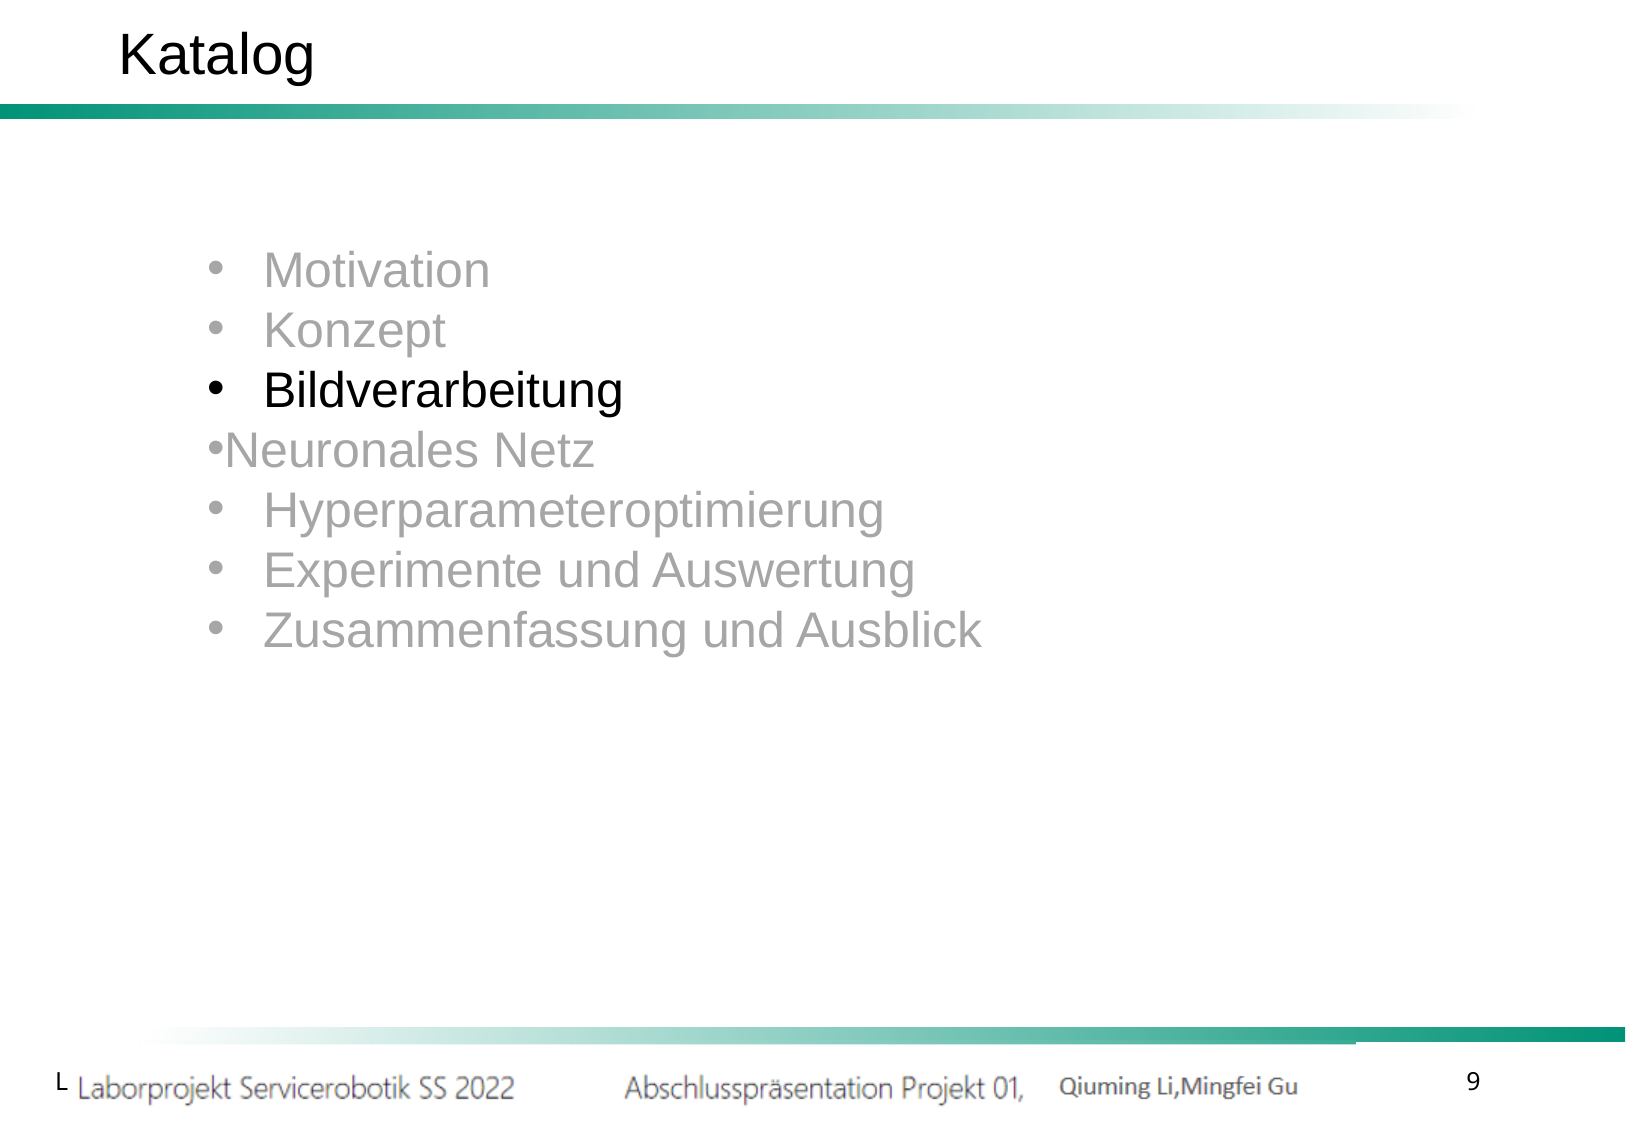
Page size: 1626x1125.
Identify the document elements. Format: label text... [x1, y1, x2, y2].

text_box Motivation Konzept Bildverarbeitung Neuronales Netz Hyperparameteroptimierung Experimente und Auswertung Zusammenfassung und Ausblick [192, 230, 1356, 785]
text_box Katalog [103, 8, 1058, 94]
picture [68, 1040, 1357, 1125]
